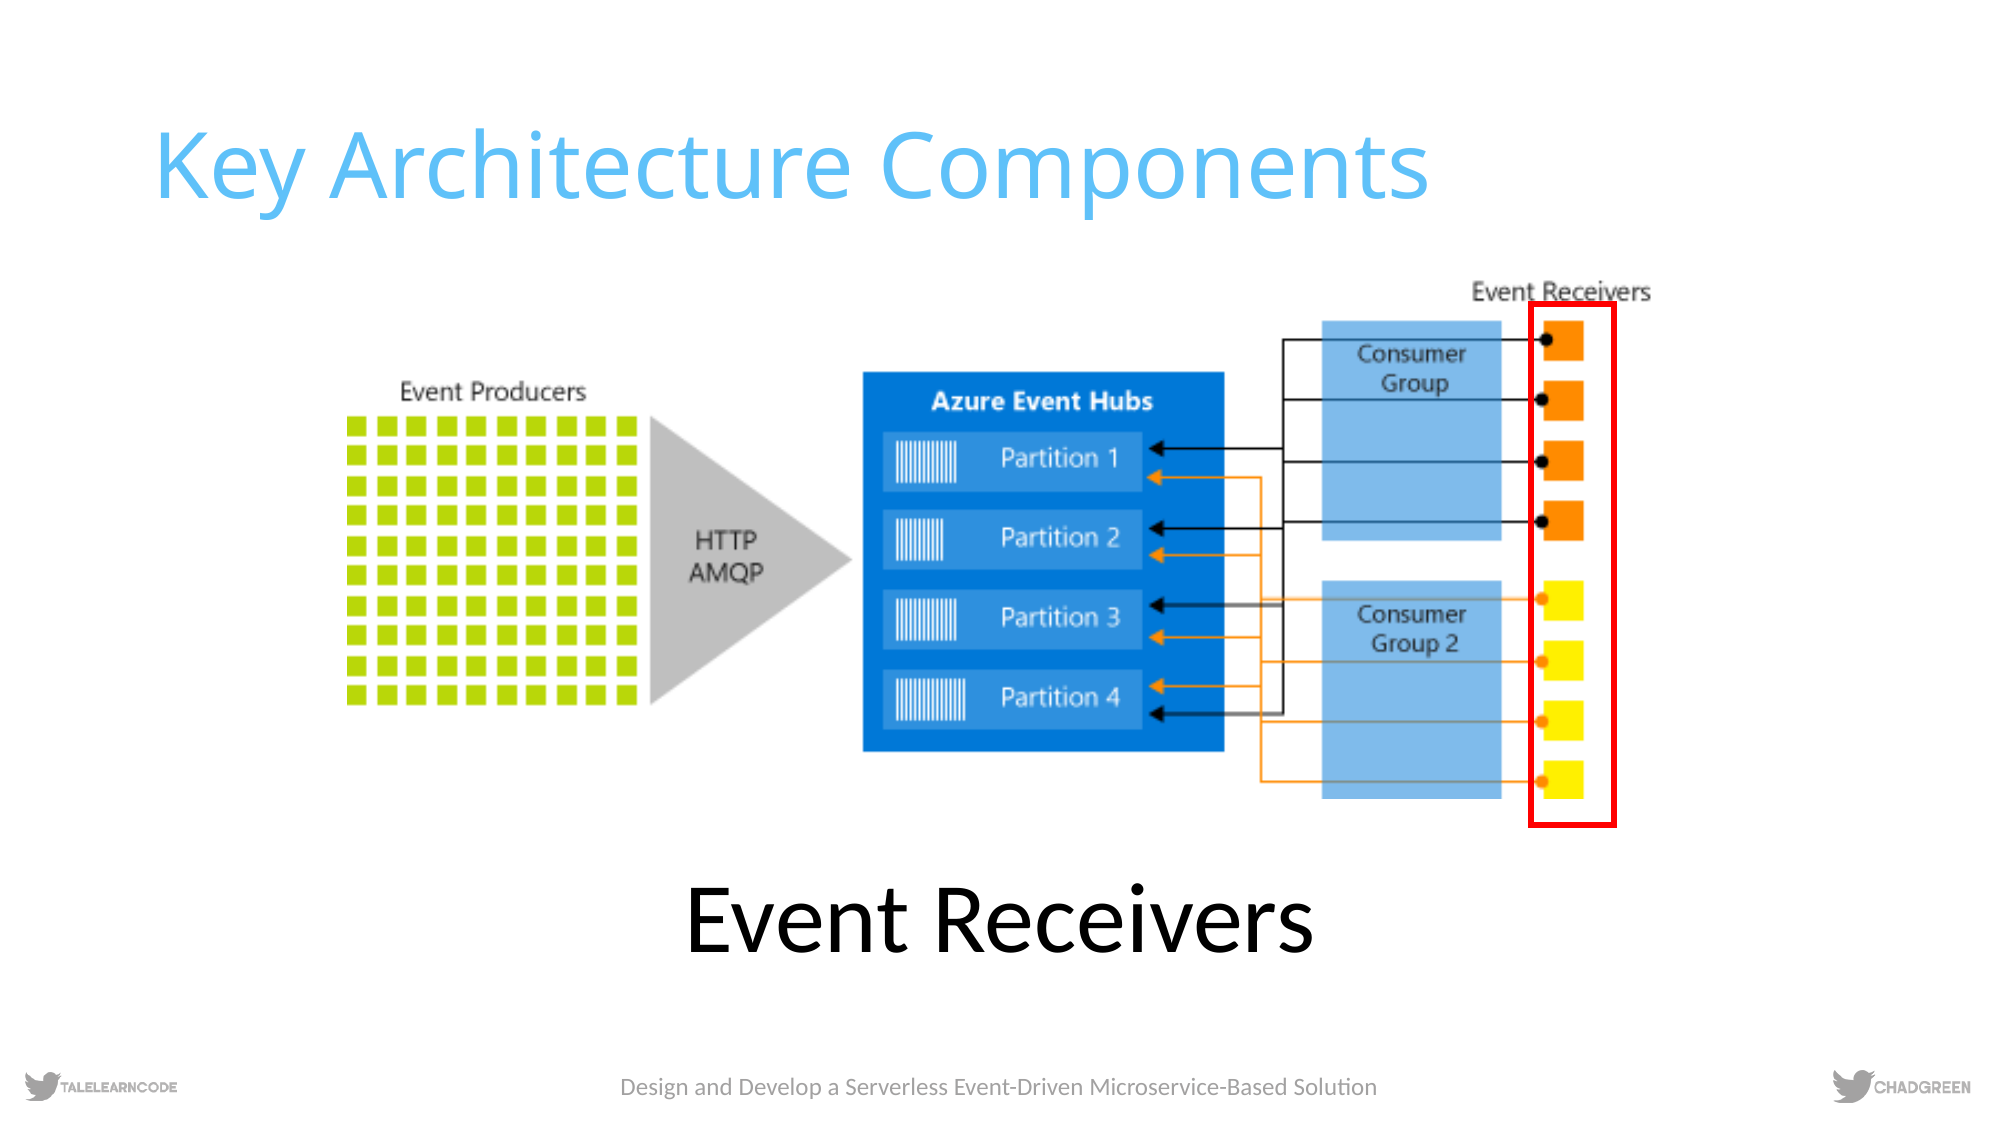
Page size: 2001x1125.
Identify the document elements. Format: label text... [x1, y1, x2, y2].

text_box Event Receivers [347, 845, 1653, 980]
picture [347, 277, 1653, 799]
text_box [1530, 799, 1615, 826]
title Key Architecture Components [137, 59, 1863, 278]
